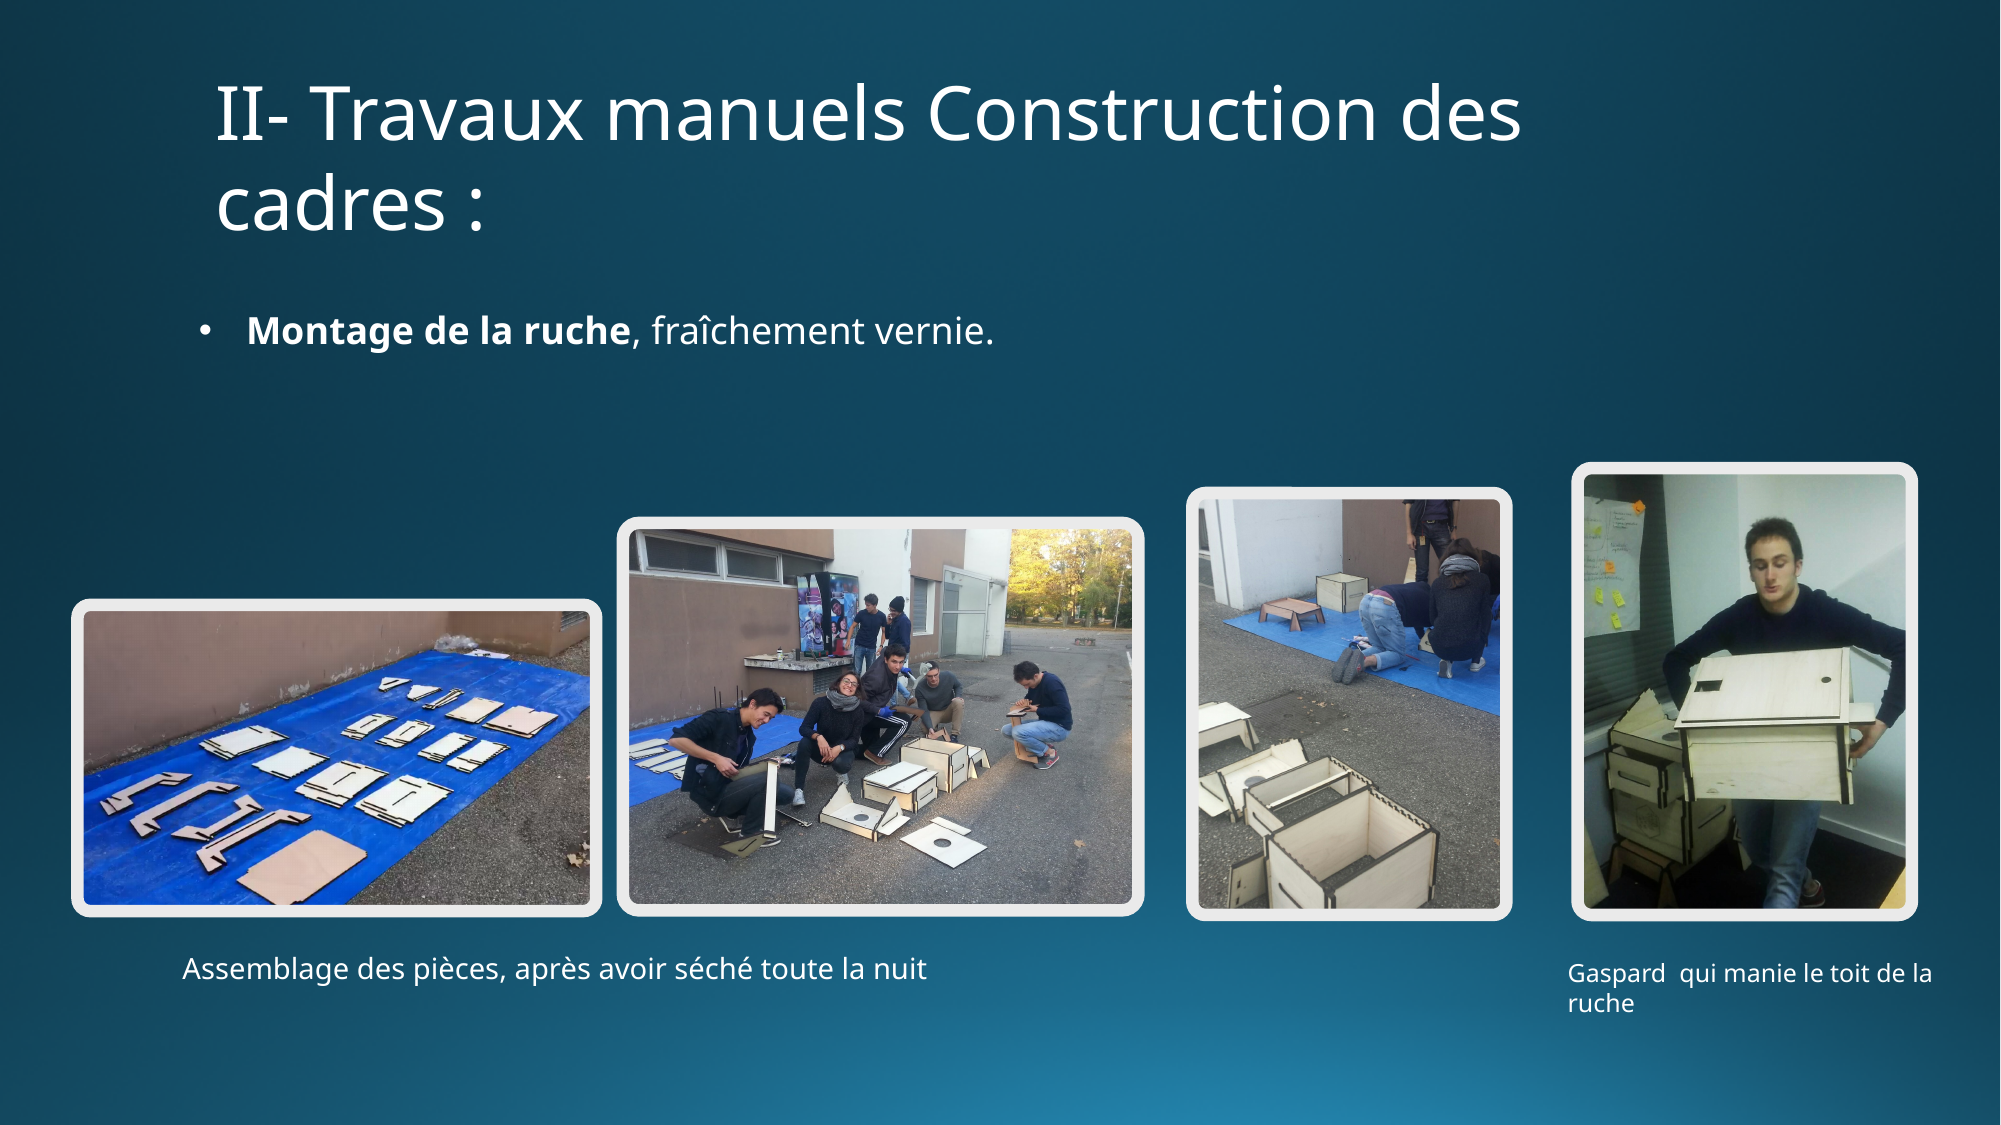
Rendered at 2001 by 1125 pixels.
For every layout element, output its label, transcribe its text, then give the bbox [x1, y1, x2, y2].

picture [0, 0, 2001, 1125]
text_box Assemblage des pièces, après avoir séché toute la nuit [167, 943, 1013, 993]
list Montage de la ruche, fraîchement vernie. [183, 299, 1340, 540]
text_box II- Travaux manuels Construction des cadres : [200, 57, 1758, 253]
text_box Gaspard qui manie le toit de la ruche [1552, 949, 1962, 1025]
